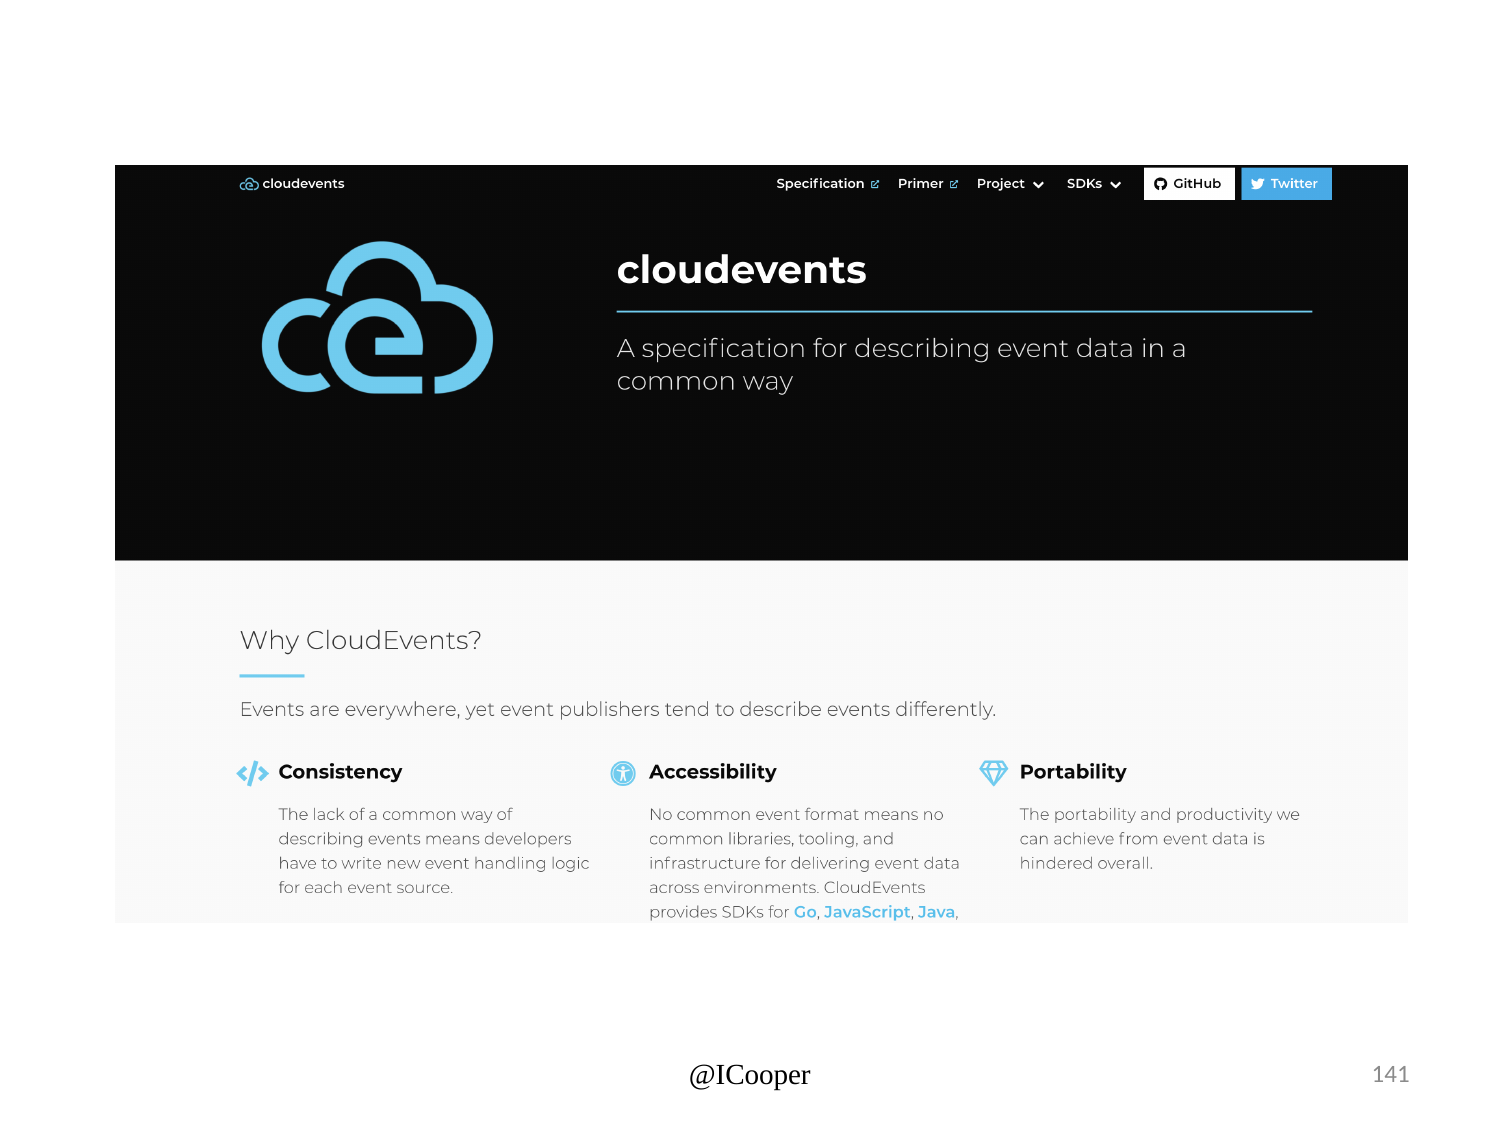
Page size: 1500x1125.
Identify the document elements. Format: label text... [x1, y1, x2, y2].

picture [115, 165, 1408, 923]
footer @ICooper [512, 1042, 988, 1103]
slide_number 141 [1074, 1042, 1425, 1103]
